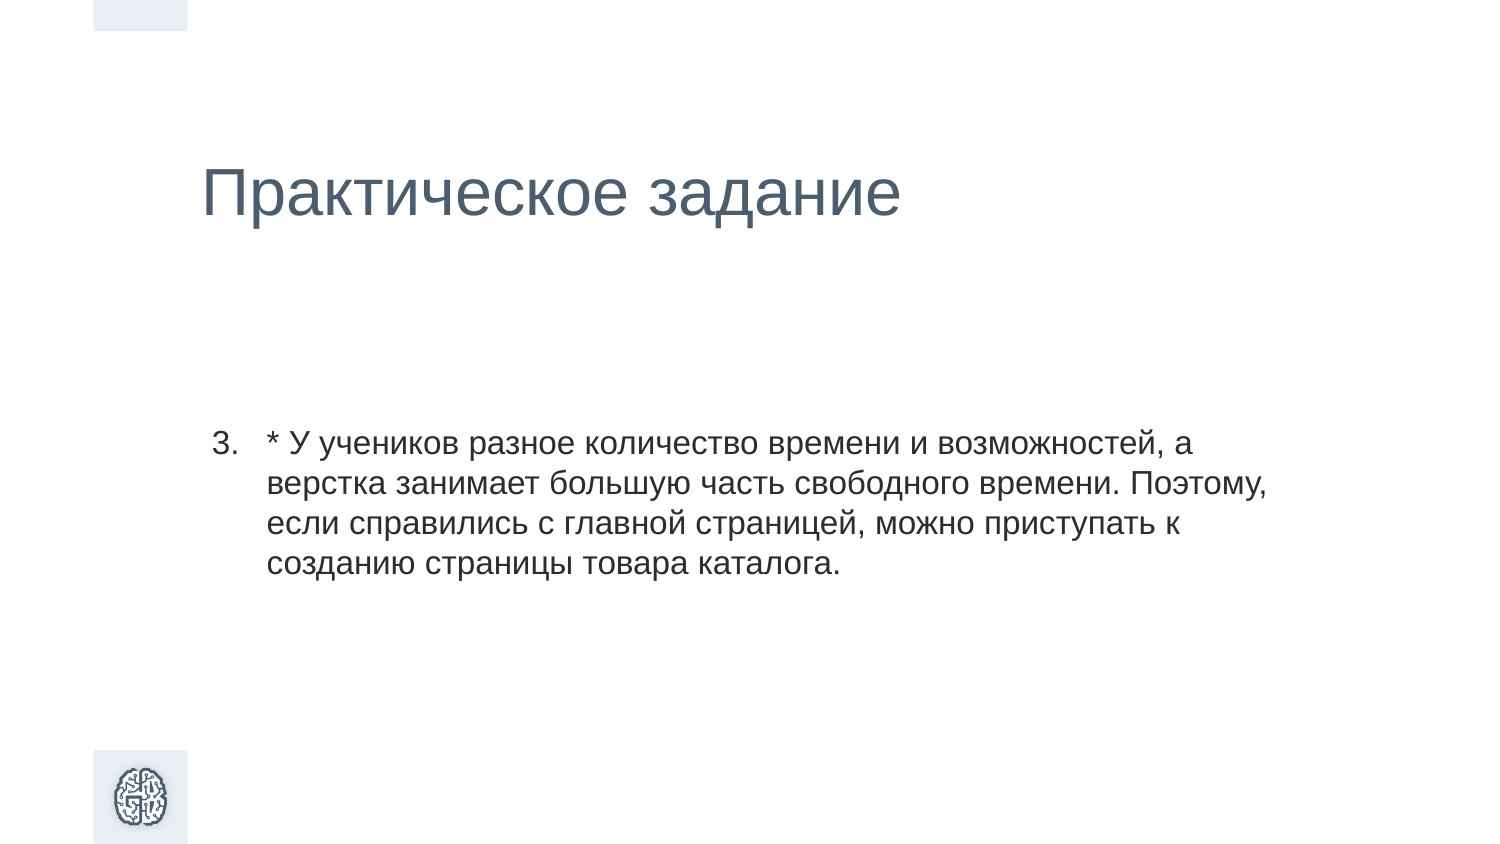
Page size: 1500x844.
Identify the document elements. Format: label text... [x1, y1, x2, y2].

list * У учеников разное количество времени и возможностей, а верстка занимает большую часть свободного времени. Поэтому, если справились с главной страницей, можно приступать к созданию страницы товара каталога. [187, 334, 1313, 668]
picture [106, 760, 175, 834]
text_box Практическое задание [186, 94, 1311, 282]
